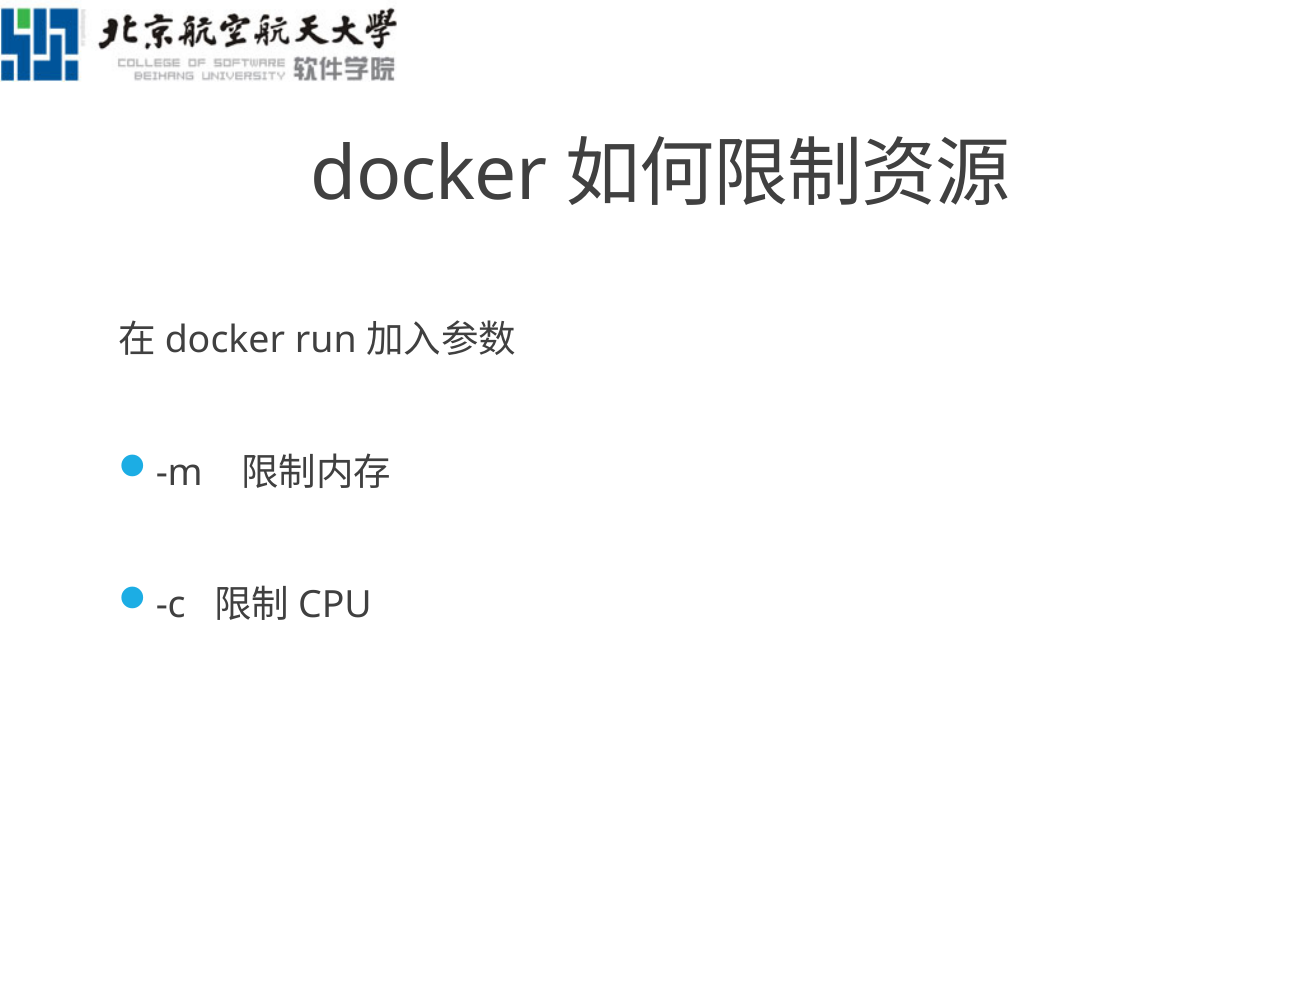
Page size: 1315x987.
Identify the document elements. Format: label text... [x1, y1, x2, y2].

picture [0, 0, 398, 82]
title docker如何限制资源 [118, 103, 1204, 222]
list 在docker run加入参数 -m 限制内存 -c 限制CPU [118, 243, 1204, 919]
